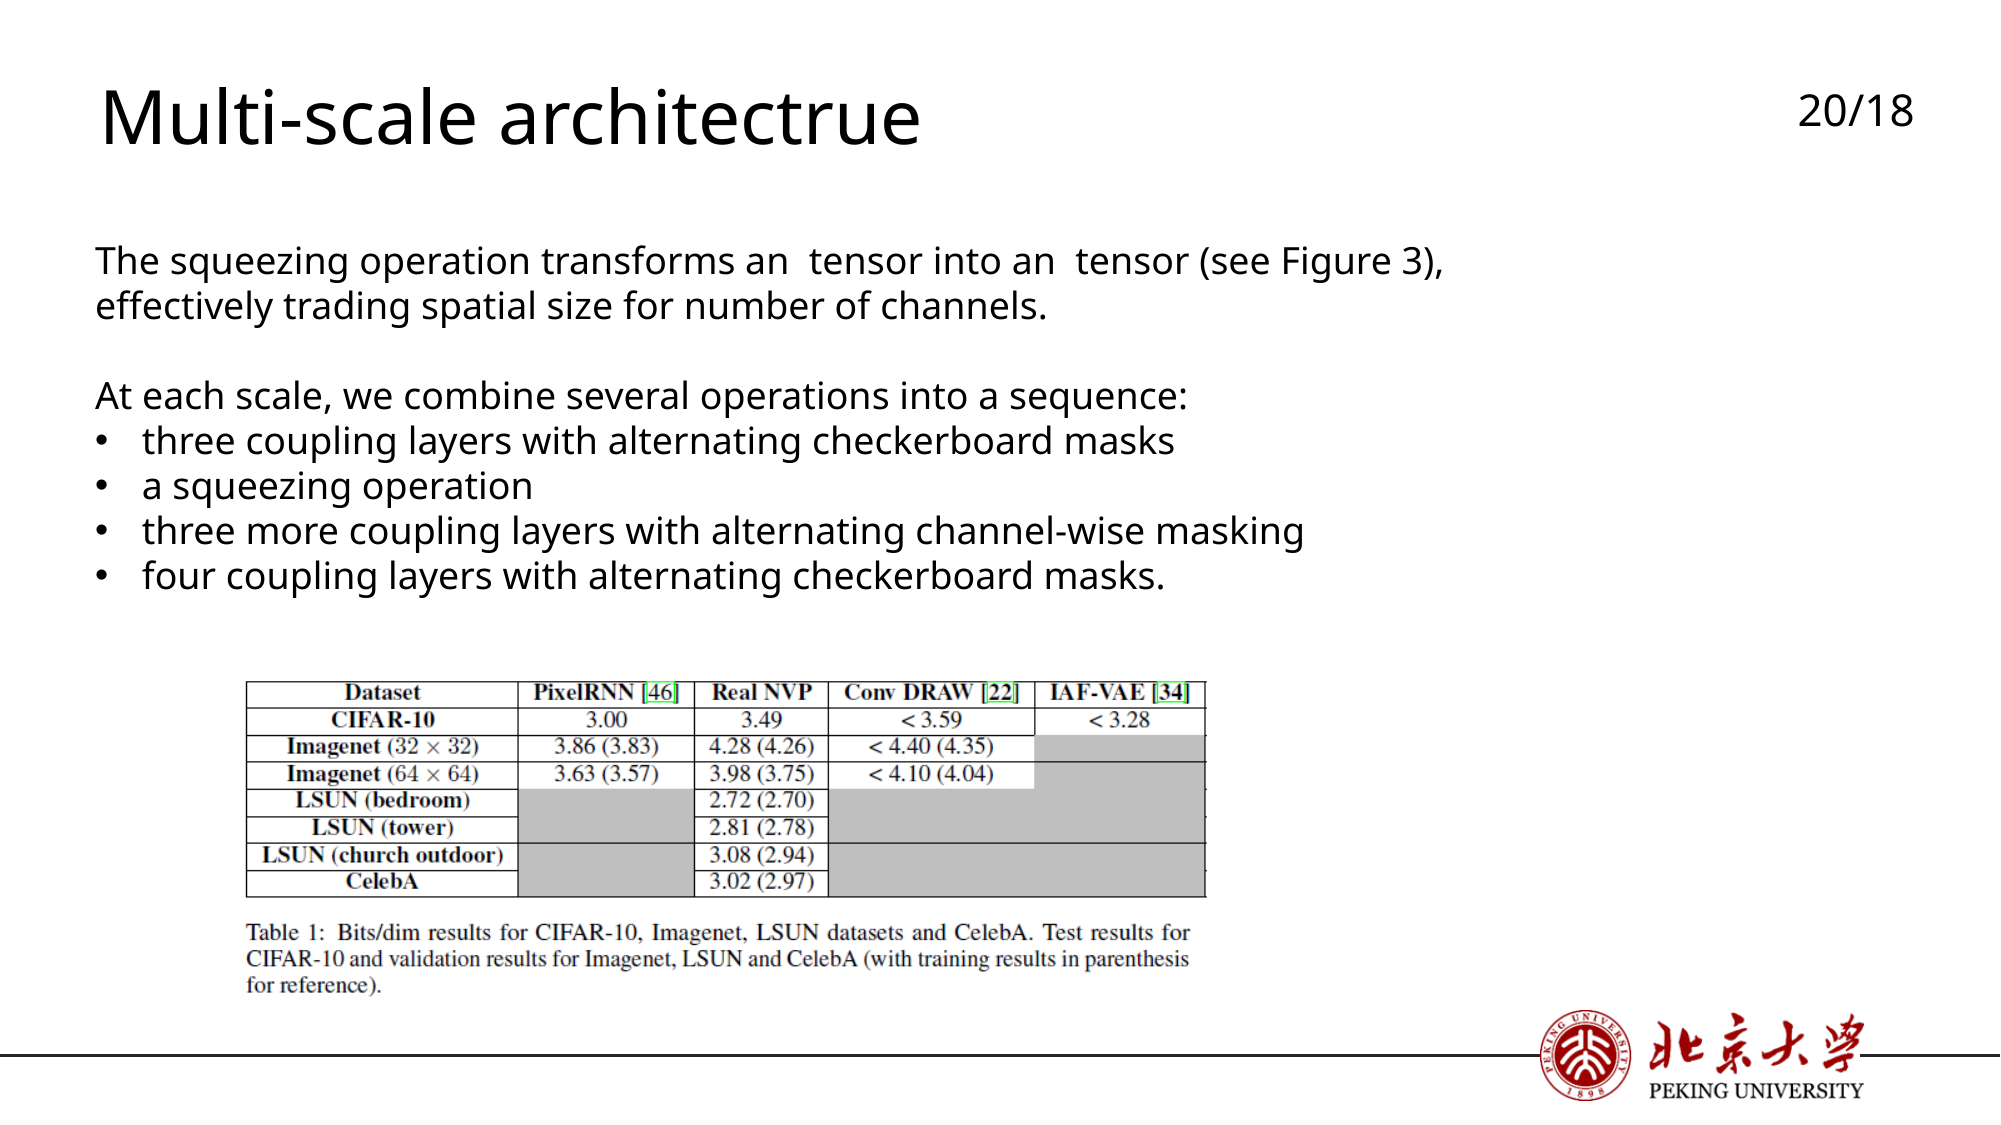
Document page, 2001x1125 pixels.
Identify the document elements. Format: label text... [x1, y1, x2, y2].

slide_number 20/18 [1560, 80, 1930, 144]
picture [1540, 1009, 1864, 1101]
text_box Multi-scale architectrue [84, 61, 1364, 167]
picture [226, 665, 1222, 1009]
